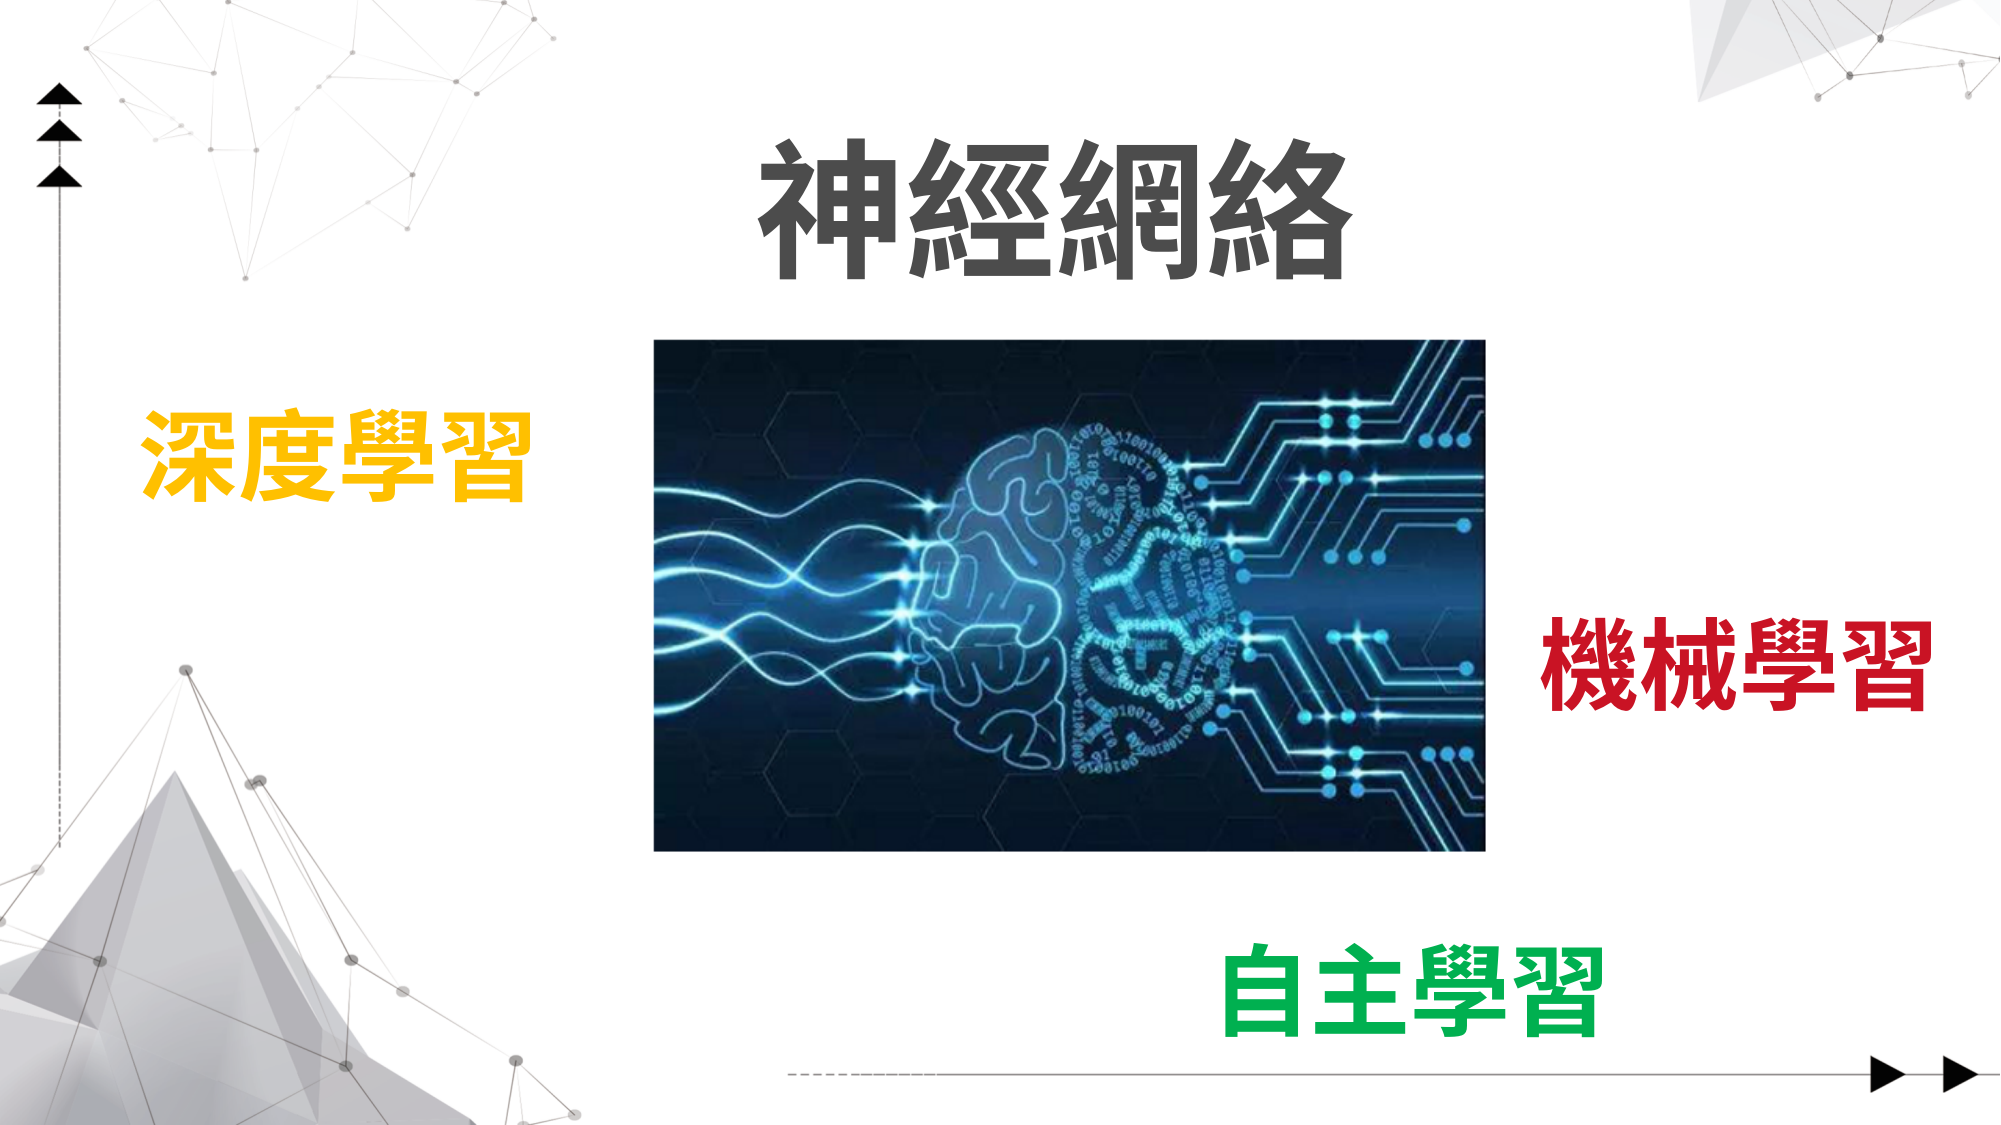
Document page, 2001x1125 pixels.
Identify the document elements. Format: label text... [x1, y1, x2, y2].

text_box 深度學習 [127, 387, 574, 520]
text_box 機械學習 [1528, 596, 1975, 729]
picture [0, 0, 2000, 1125]
text_box 自主學習 [1199, 922, 1646, 1055]
text_box 神經網絡 [740, 108, 1400, 304]
